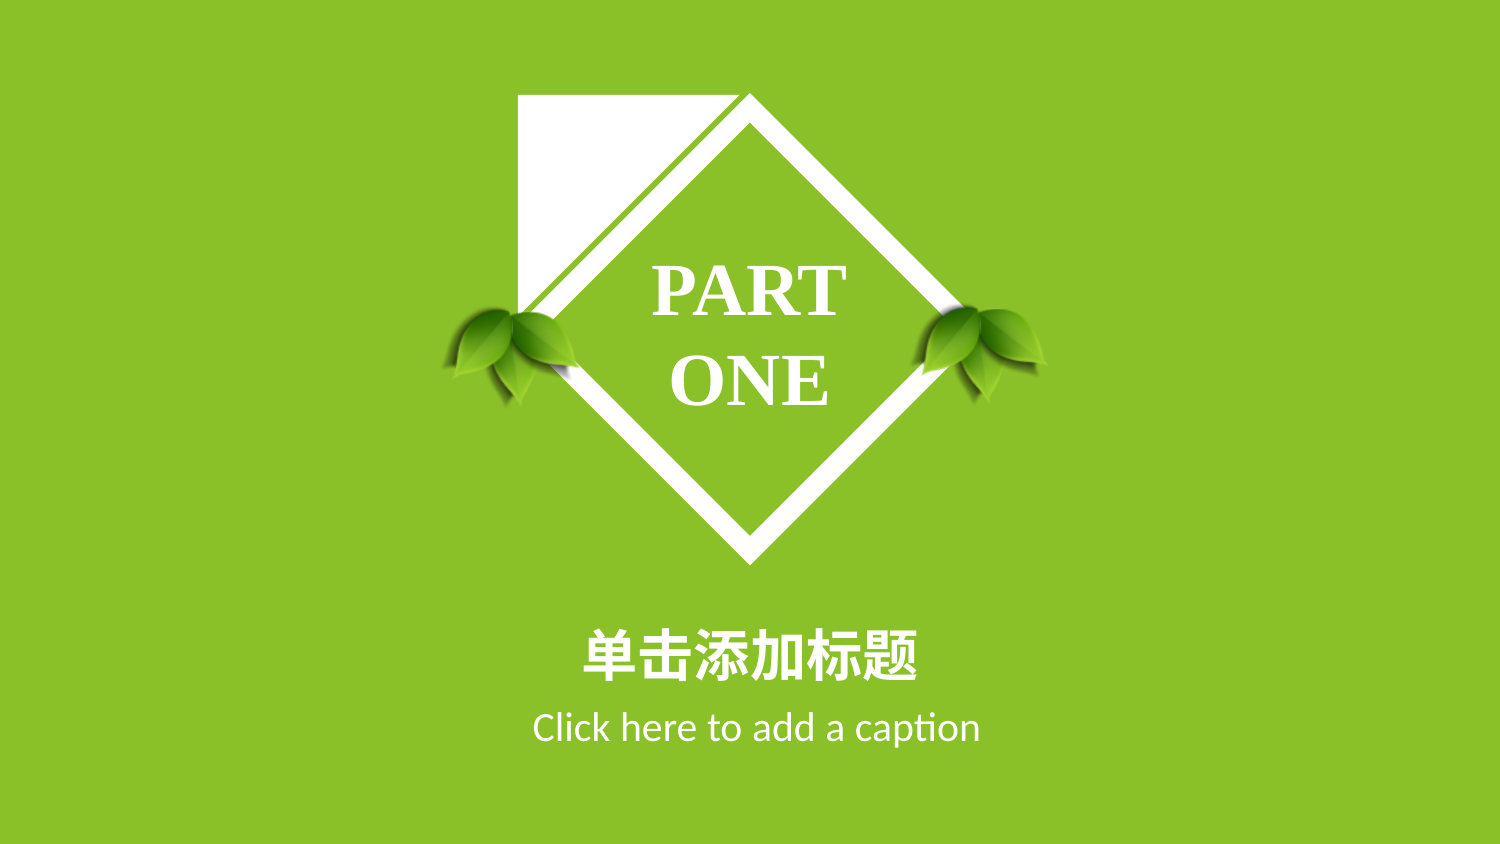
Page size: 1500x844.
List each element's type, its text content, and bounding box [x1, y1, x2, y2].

text_box 单击添加标题 [414, 612, 1086, 695]
picture [883, 288, 1064, 438]
text_box [516, 93, 742, 299]
text_box PART ONE [517, 232, 982, 428]
text_box [625, 428, 875, 553]
text_box [624, 106, 876, 232]
text_box Click here to add a caption [517, 691, 1003, 802]
picture [414, 291, 596, 441]
